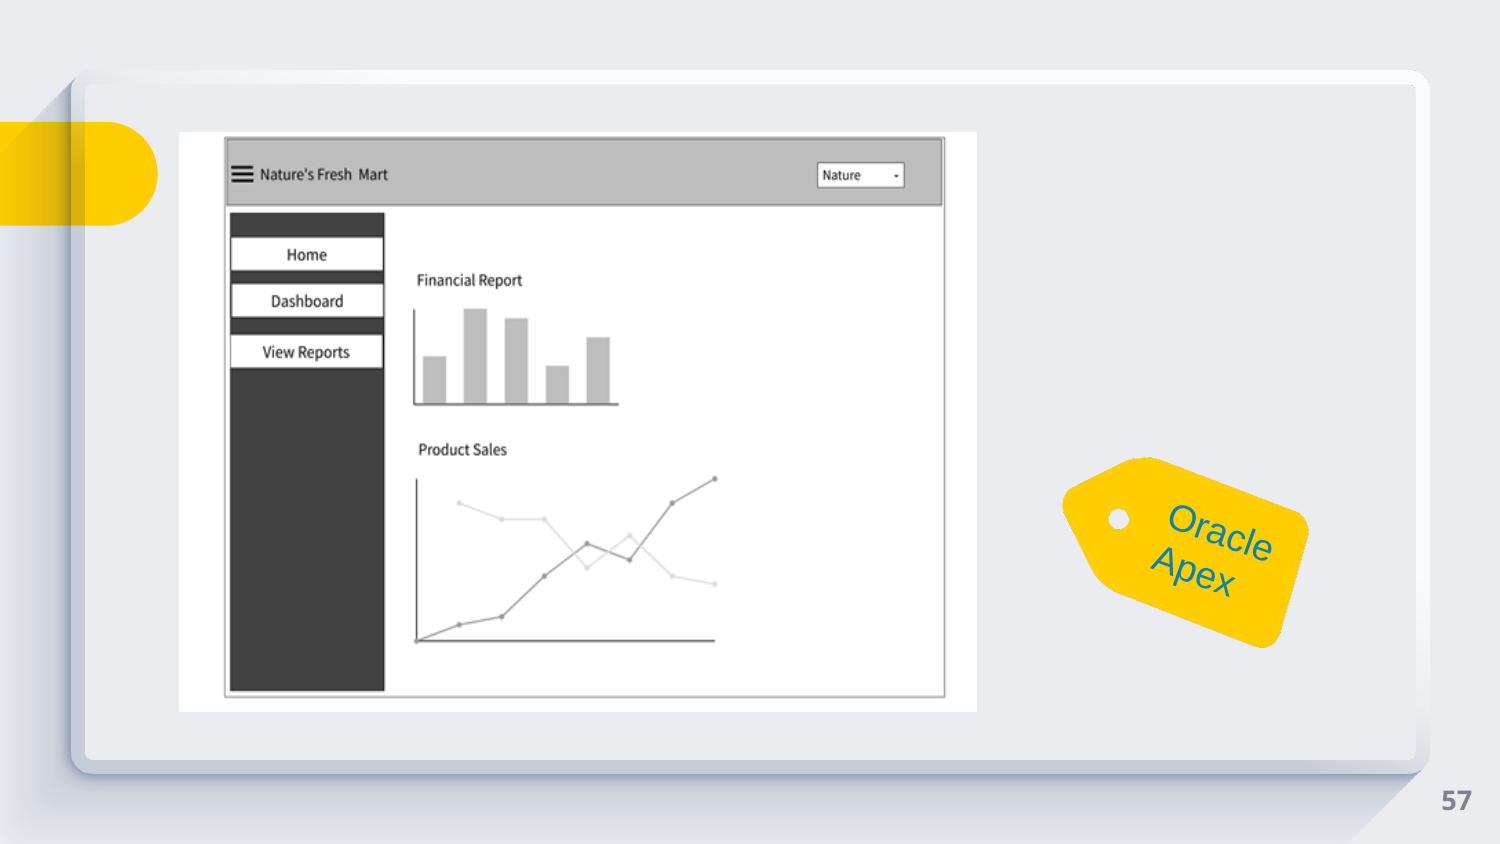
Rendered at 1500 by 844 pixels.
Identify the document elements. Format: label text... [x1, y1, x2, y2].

text_box Oracle Apex [1313, 531, 1323, 561]
slide_number 57 [1414, 759, 1500, 844]
picture [0, 0, 1500, 844]
